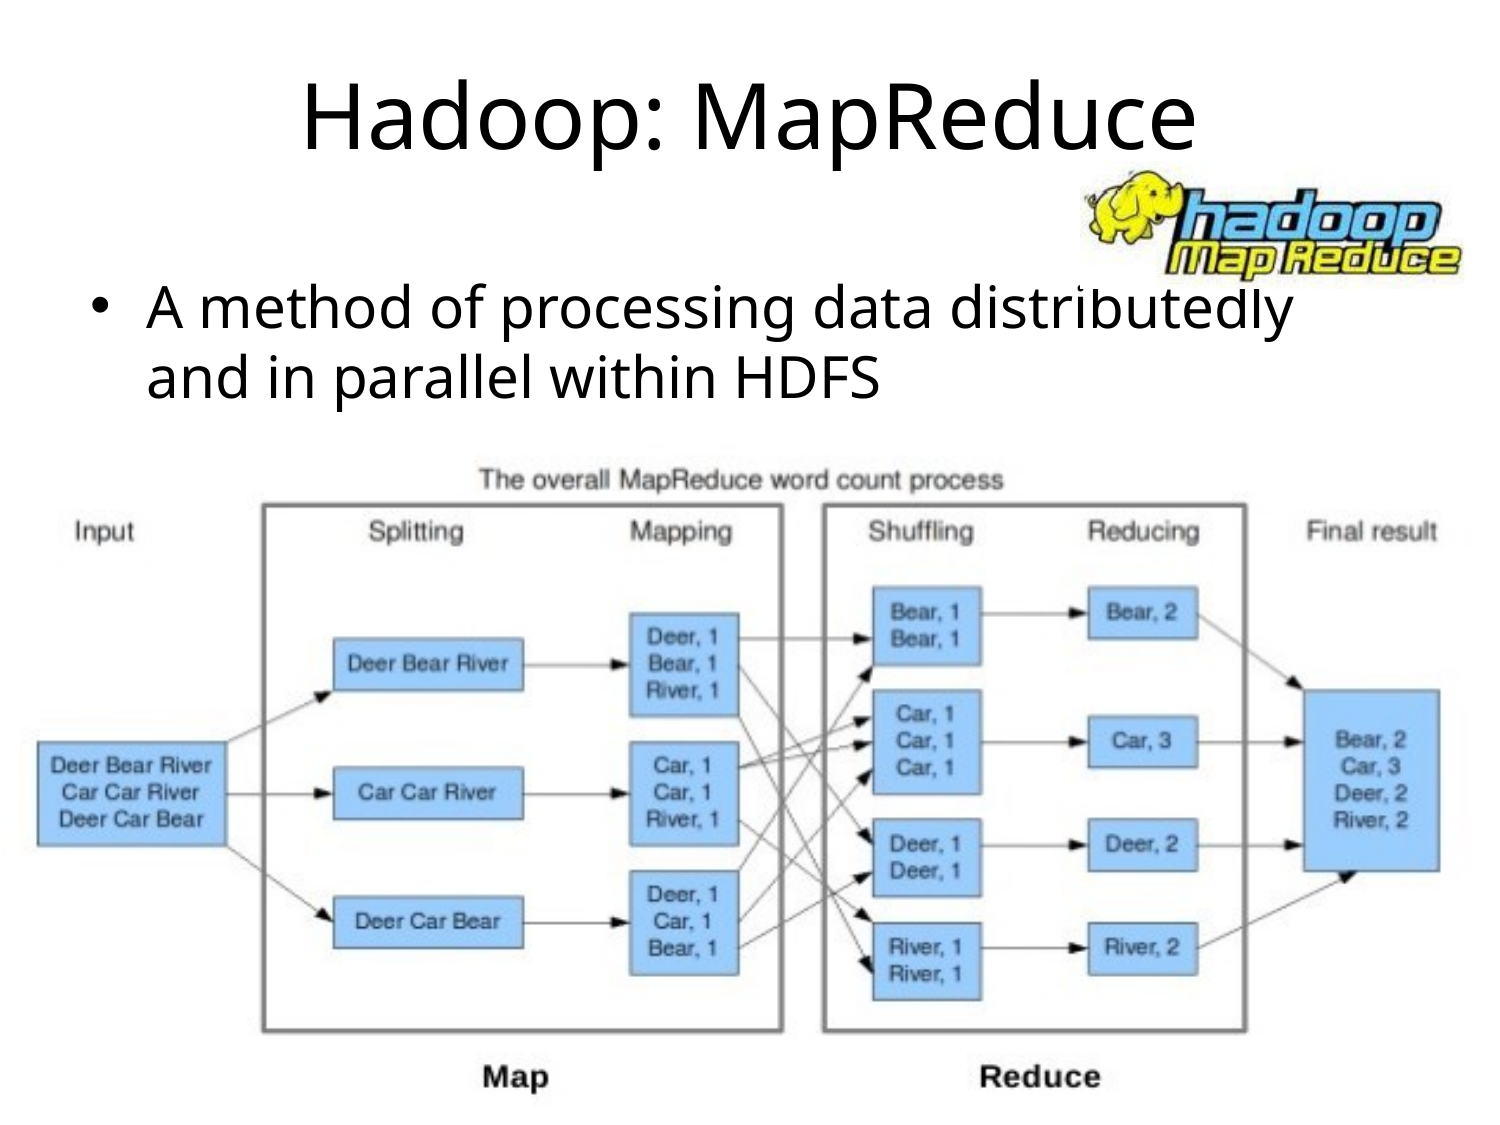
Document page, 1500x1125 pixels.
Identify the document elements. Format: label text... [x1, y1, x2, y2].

picture [2, 420, 1500, 1107]
picture [1080, 161, 1477, 289]
title Hadoop: MapReduce [75, 19, 1425, 207]
list A method of processing data distributedly and in parallel within HDFS [75, 262, 1425, 419]
